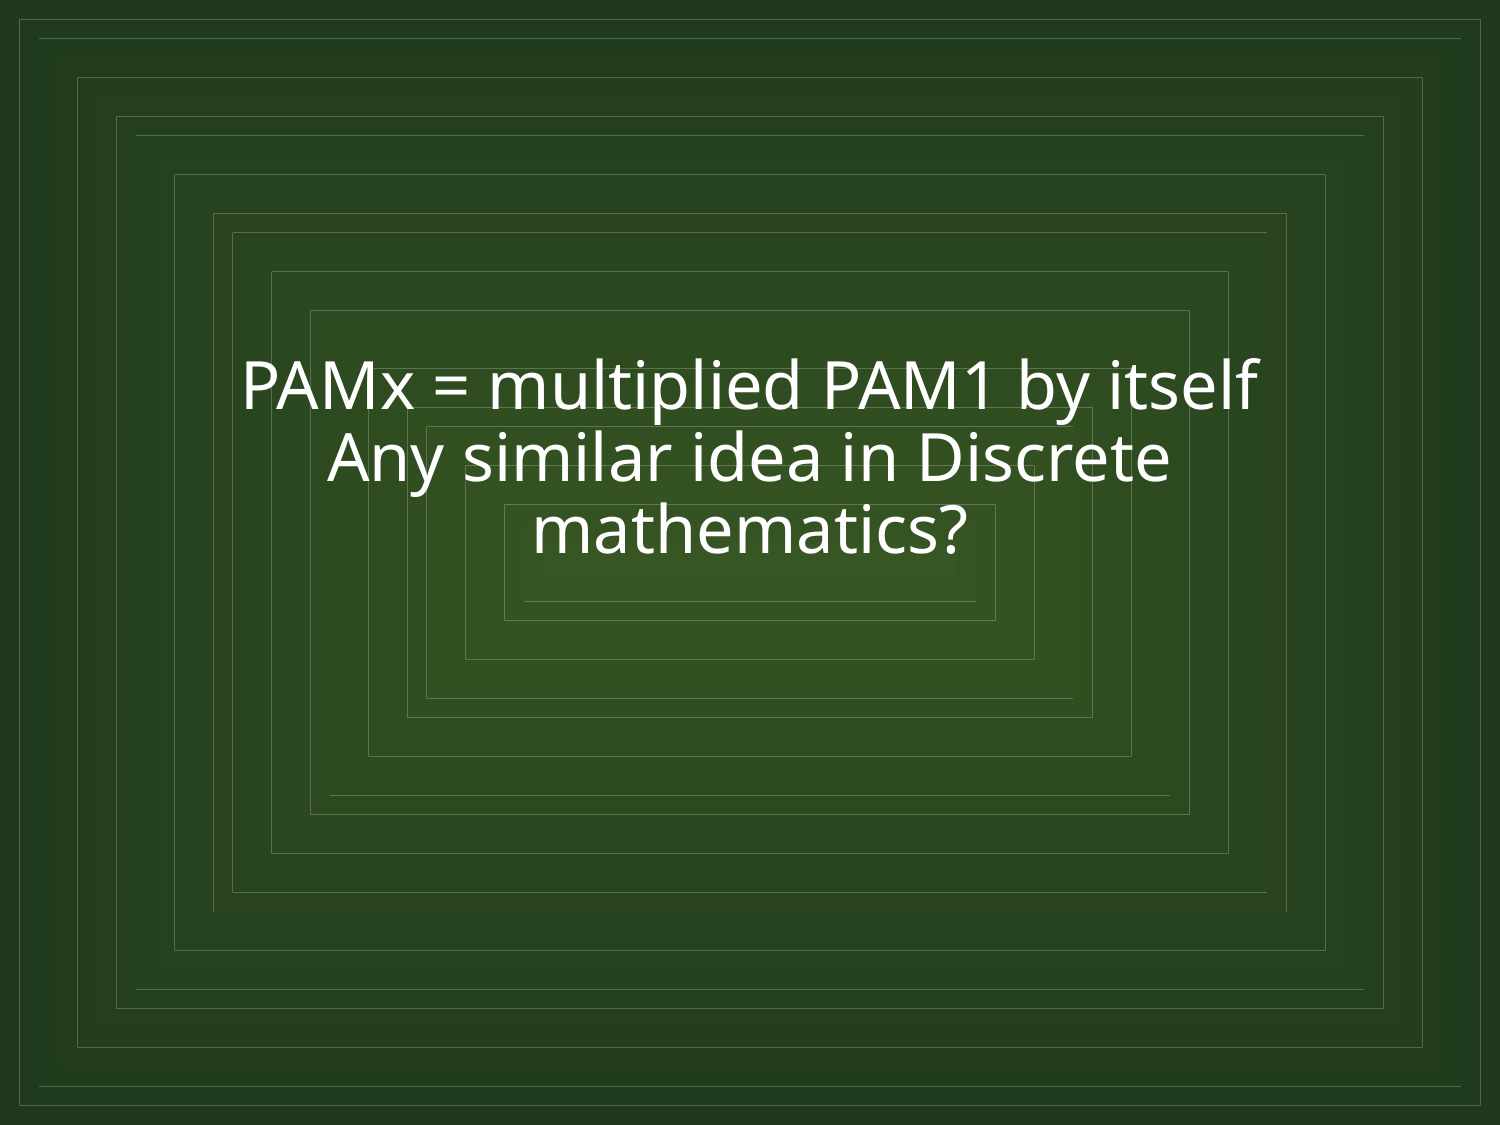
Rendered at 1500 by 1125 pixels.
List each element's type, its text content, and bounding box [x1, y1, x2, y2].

title PAMx = multiplied PAM1 by itself Any similar idea in Discrete mathematics? [187, 184, 1313, 576]
